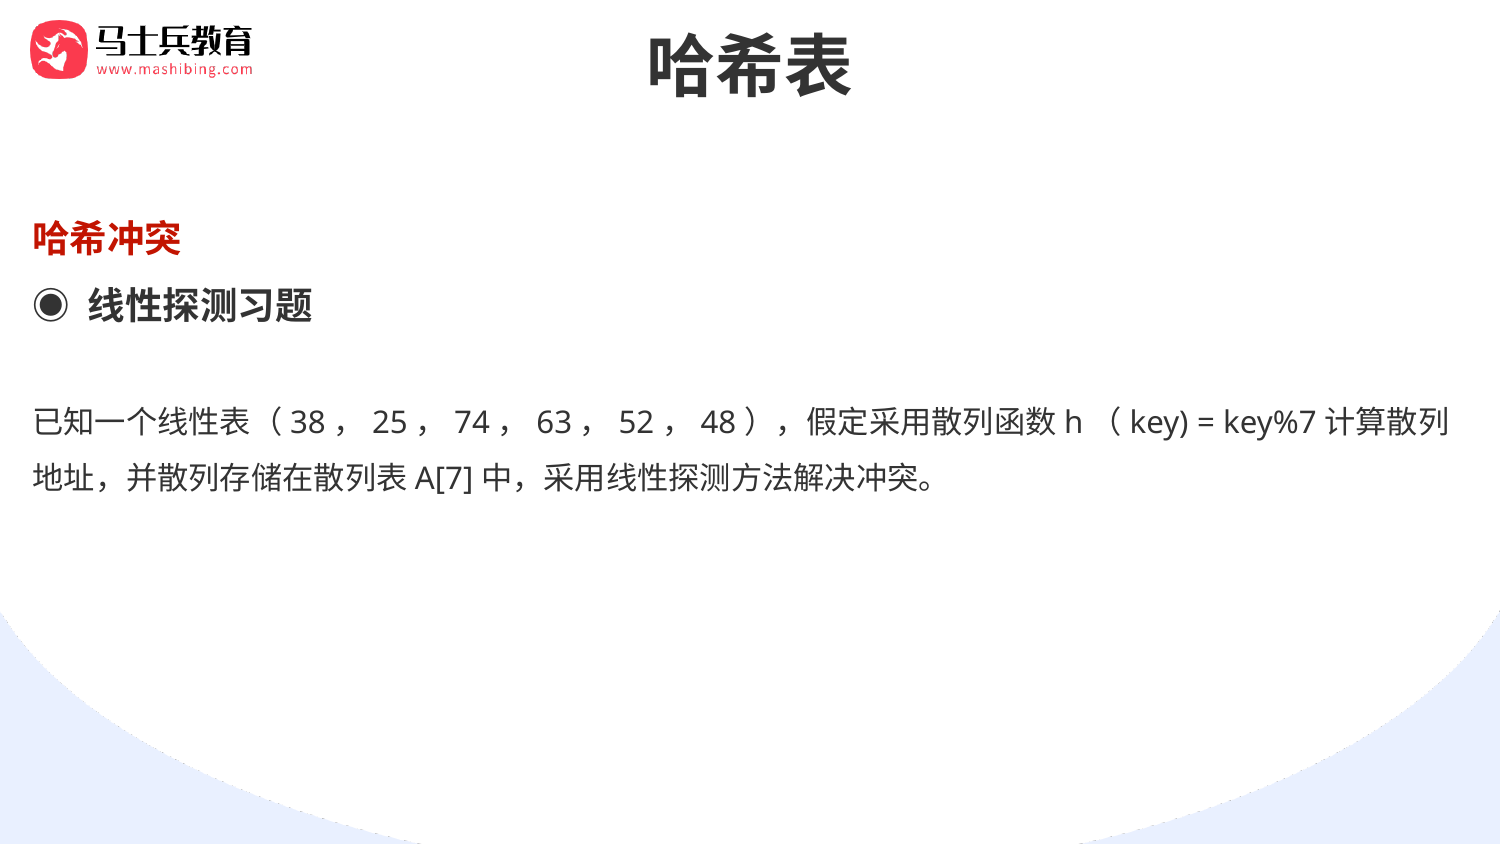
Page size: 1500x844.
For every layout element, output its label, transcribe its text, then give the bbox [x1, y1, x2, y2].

picture [30, 20, 252, 79]
text_box 哈希表 [403, 0, 1097, 128]
text_box 哈希冲突 ◉ 线性探测习题 已知一个线性表（38，25，74，63，52，48），假定采用散列函数h（key) = key%7计算散列地址，并散列存储在散列表A[7]中，采用线性探测方法解决冲突。 [17, 128, 1482, 610]
picture [0, 610, 1500, 844]
